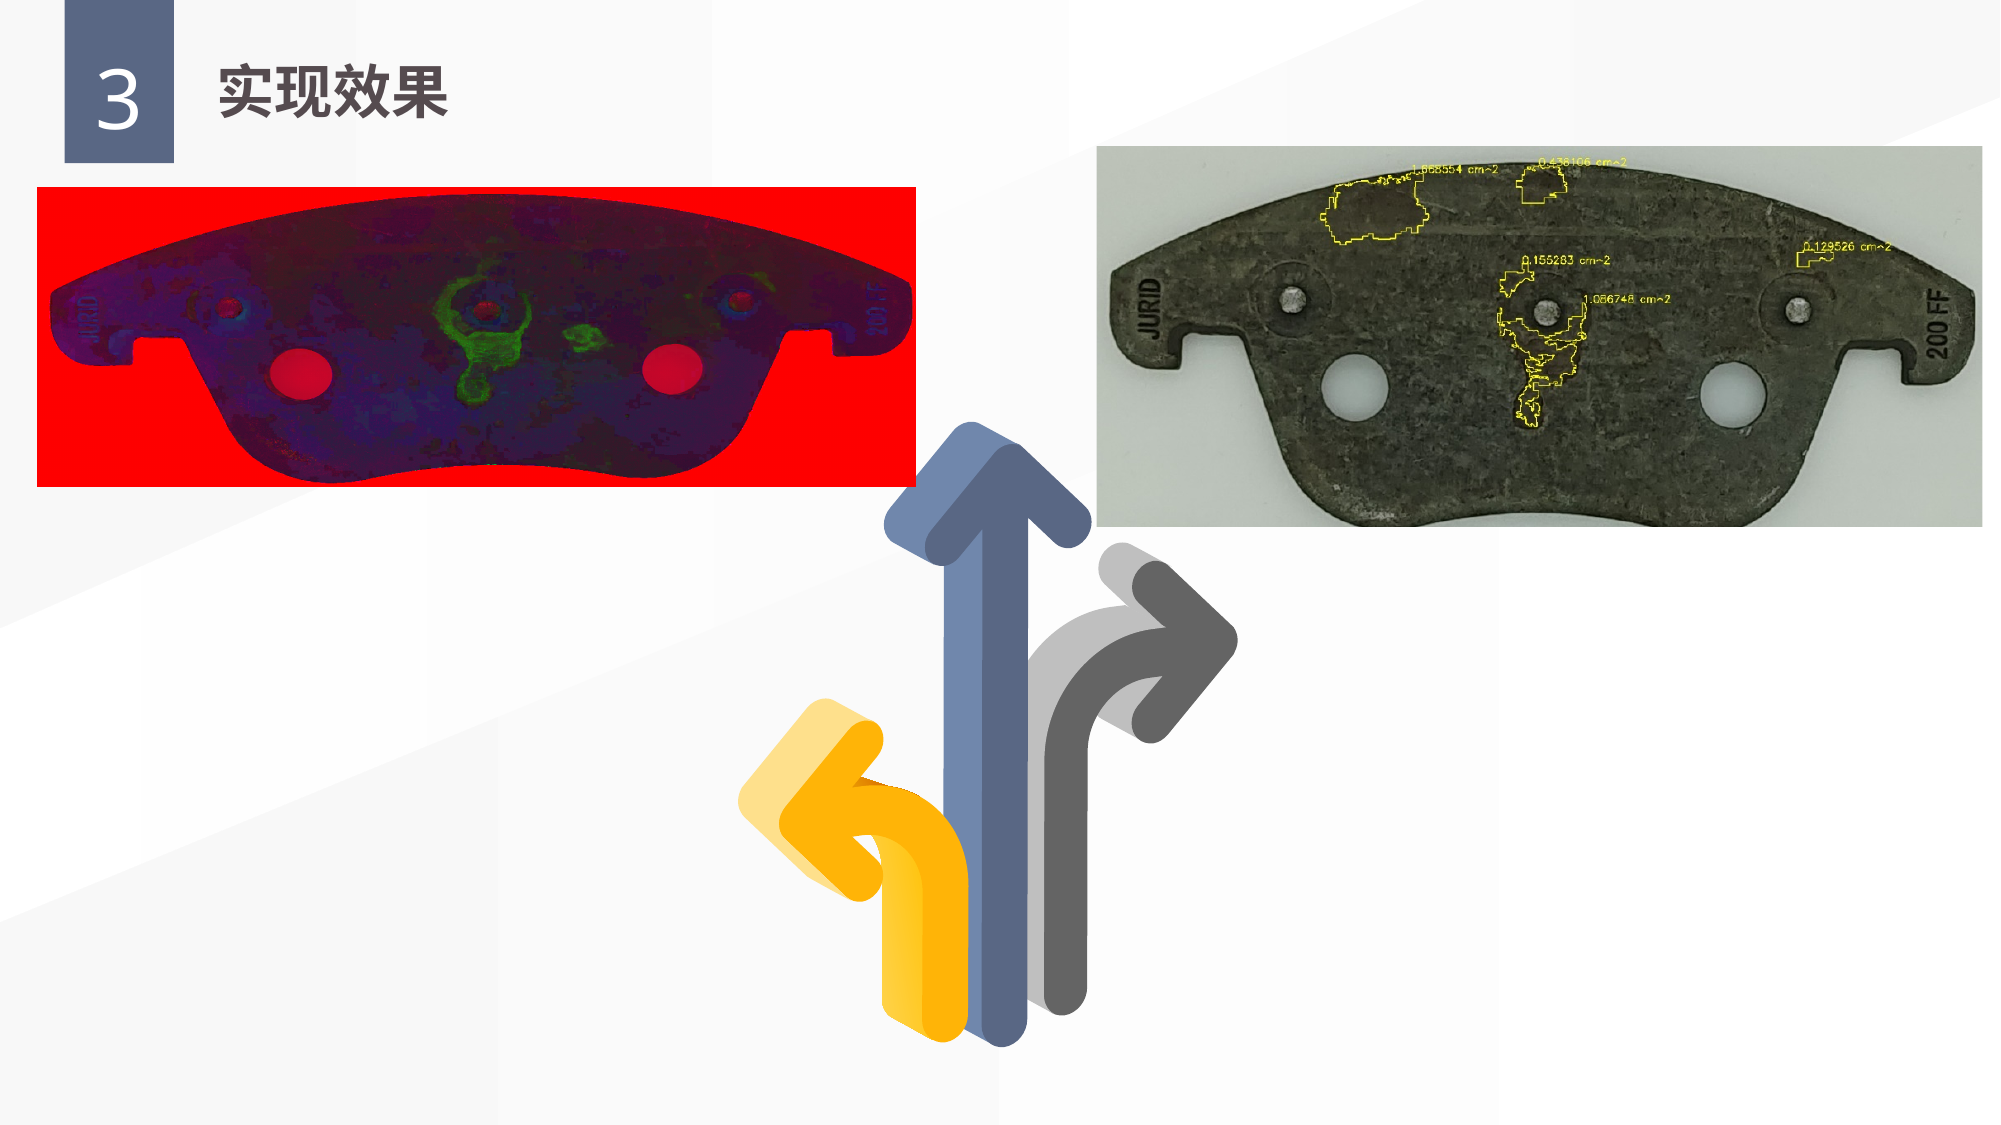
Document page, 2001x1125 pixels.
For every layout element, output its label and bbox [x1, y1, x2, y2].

text_box [64, 0, 467, 164]
picture [37, 187, 916, 487]
picture [1096, 146, 1983, 527]
text_box [736, 421, 1240, 1049]
